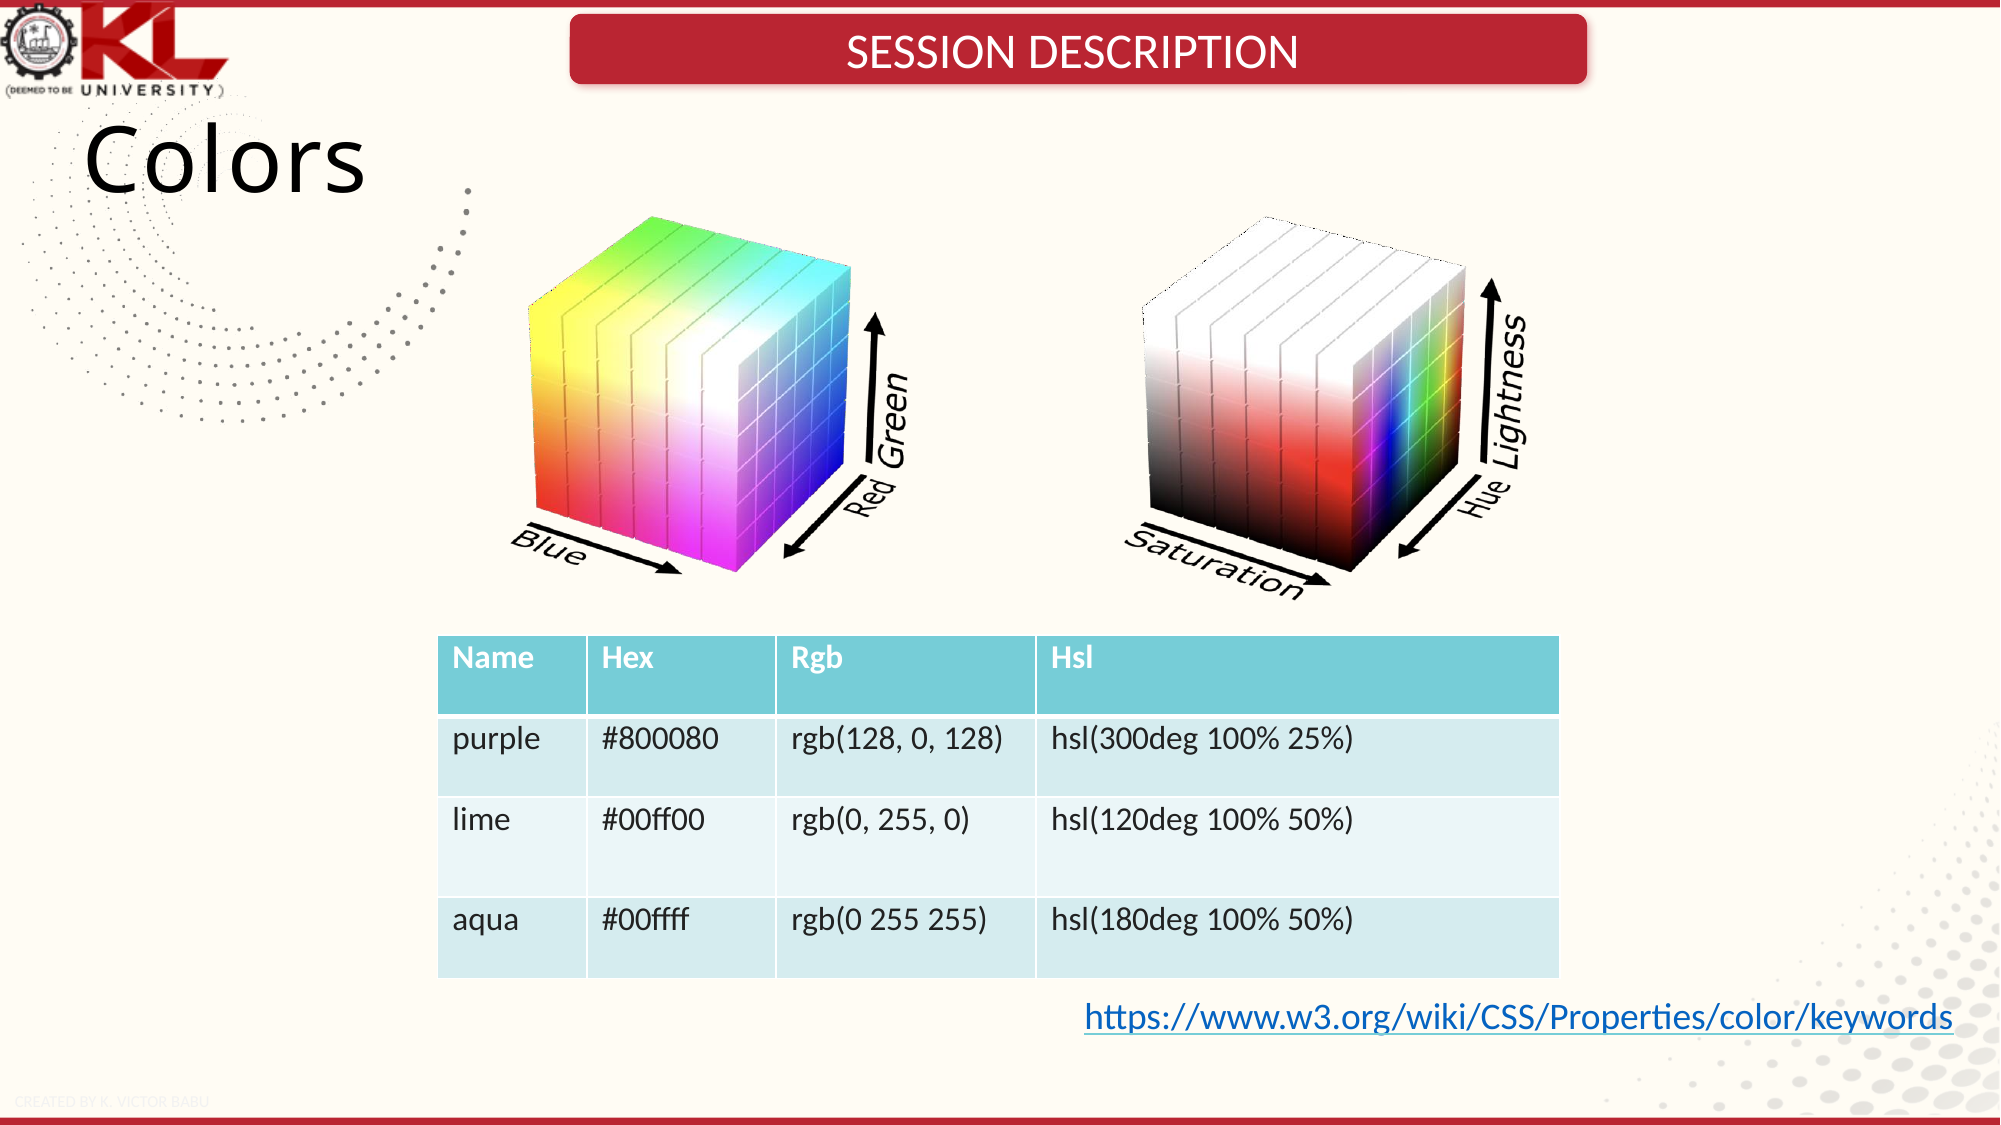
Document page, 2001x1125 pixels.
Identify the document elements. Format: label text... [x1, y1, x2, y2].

table_header Name [438, 636, 586, 714]
picture [0, 0, 327, 99]
table_cell rgb(0 255 255) [777, 898, 1035, 978]
table_cell hsl(120deg 100% 50%) [1037, 798, 1559, 896]
table_cell rgb(0, 255, 0) [777, 798, 1035, 896]
table_cell lime [438, 798, 586, 896]
table_header Hex [588, 636, 775, 714]
table_cell #800080 [588, 719, 775, 796]
text_box SESSION DESCRIPTION [568, 12, 1589, 86]
text_box https://www.w3.org/wiki/CSS/Properties/color/keywords [1081, 989, 1967, 1038]
picture [385, 158, 1614, 619]
table_cell aqua [438, 898, 586, 978]
table_header Hsl [1037, 636, 1559, 714]
table_cell hsl(180deg 100% 50%) [1037, 898, 1559, 978]
table_cell rgb(128, 0, 128) [777, 719, 1035, 796]
title Colors [79, 98, 574, 290]
table_cell #00ffff [588, 898, 775, 978]
table_header Rgb [777, 636, 1035, 714]
table_cell #00ff00 [588, 798, 775, 896]
table_cell purple [438, 719, 586, 796]
table_cell hsl(300deg 100% 25%) [1037, 719, 1559, 796]
